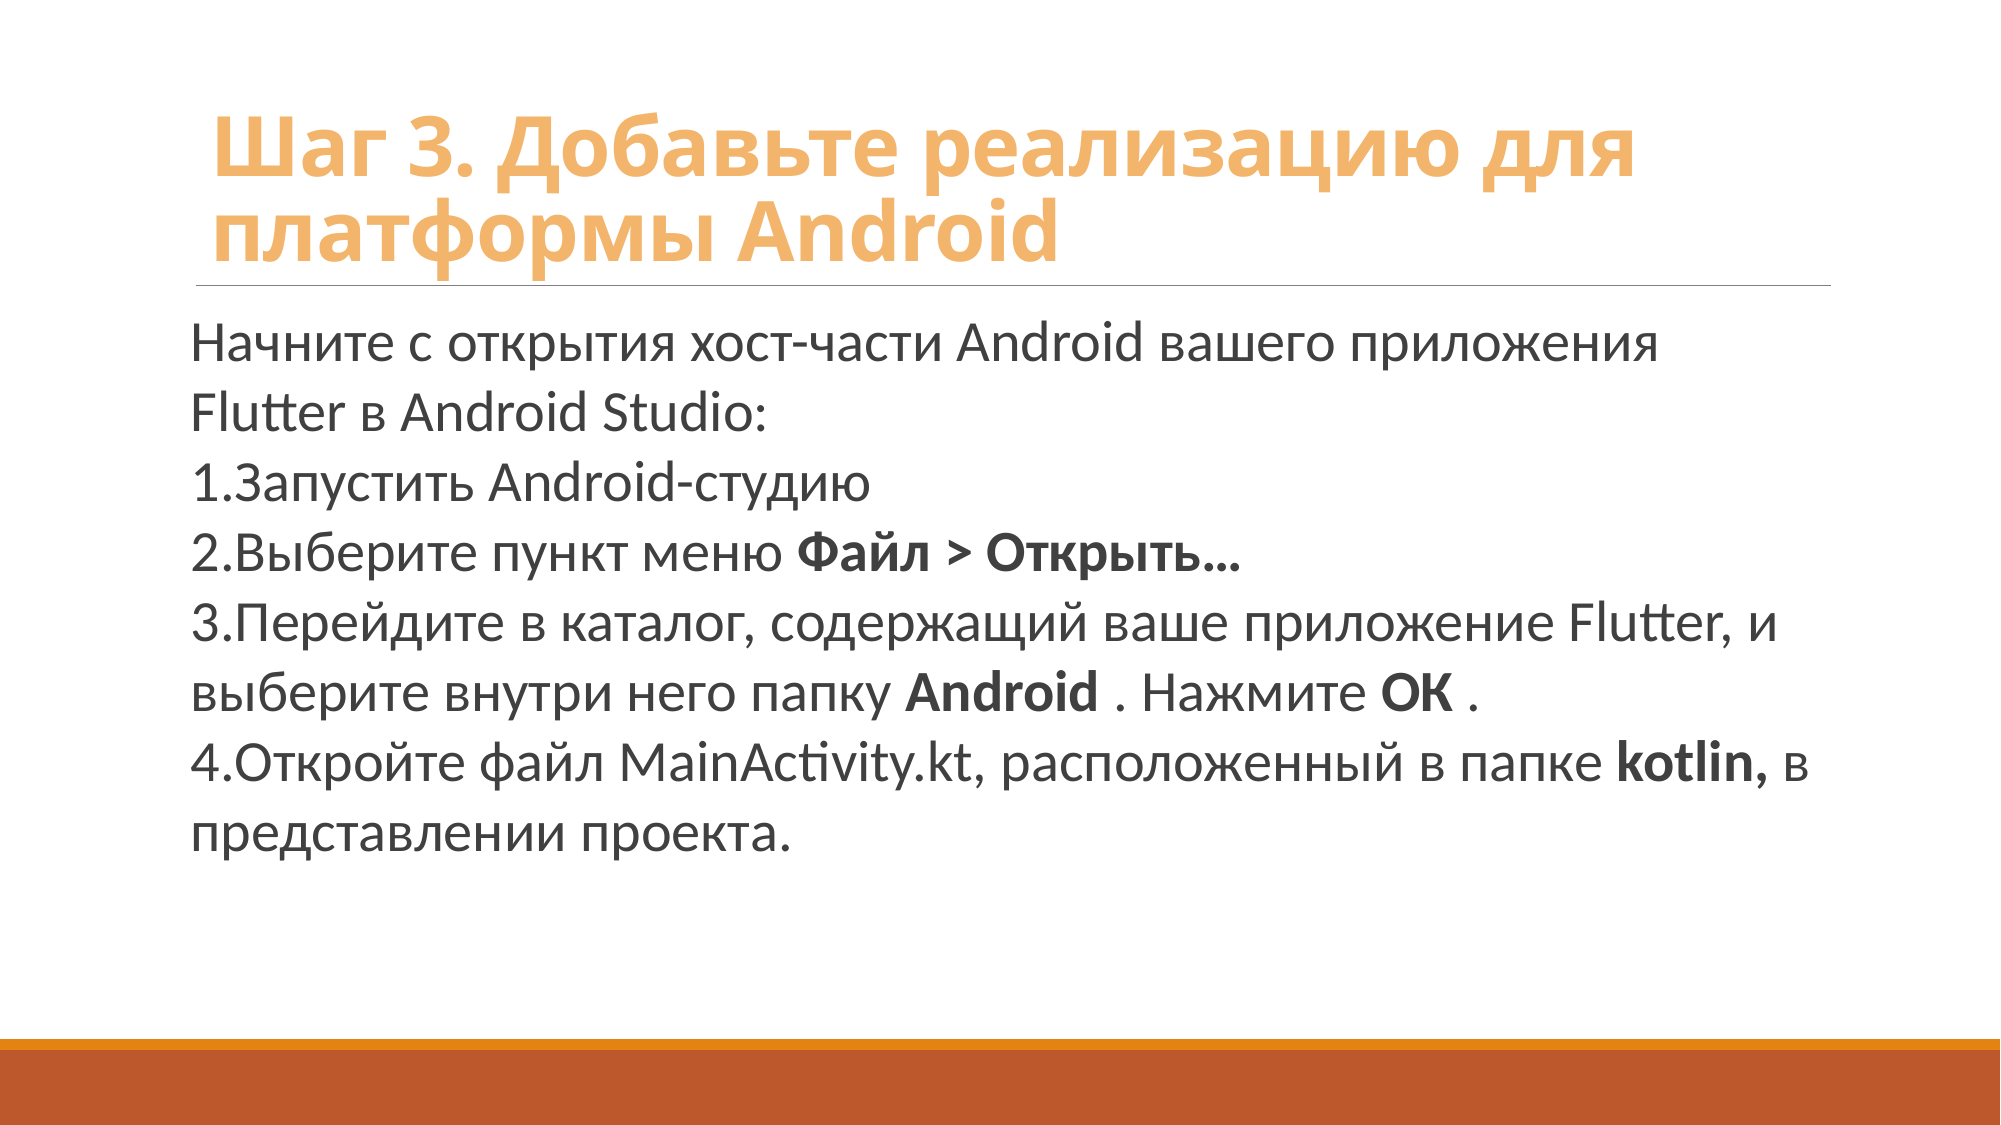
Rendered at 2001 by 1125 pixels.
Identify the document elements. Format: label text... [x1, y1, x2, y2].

list Начните с открытия хост-части Android вашего приложения Flutter в Android Studio: Запустить Android-студию Выберите пункт меню Файл > Открыть… Перейдите в каталог, содержащий ваше приложение Flutter, и выберите внутри него папку Android . Нажмите ОК . Откройте файл MainActivity.kt, расположенный в папке kotlin, в представлении проекта. [175, 287, 1830, 933]
title Шаг 3. Добавьте реализацию для платформы Android [195, 72, 1830, 286]
